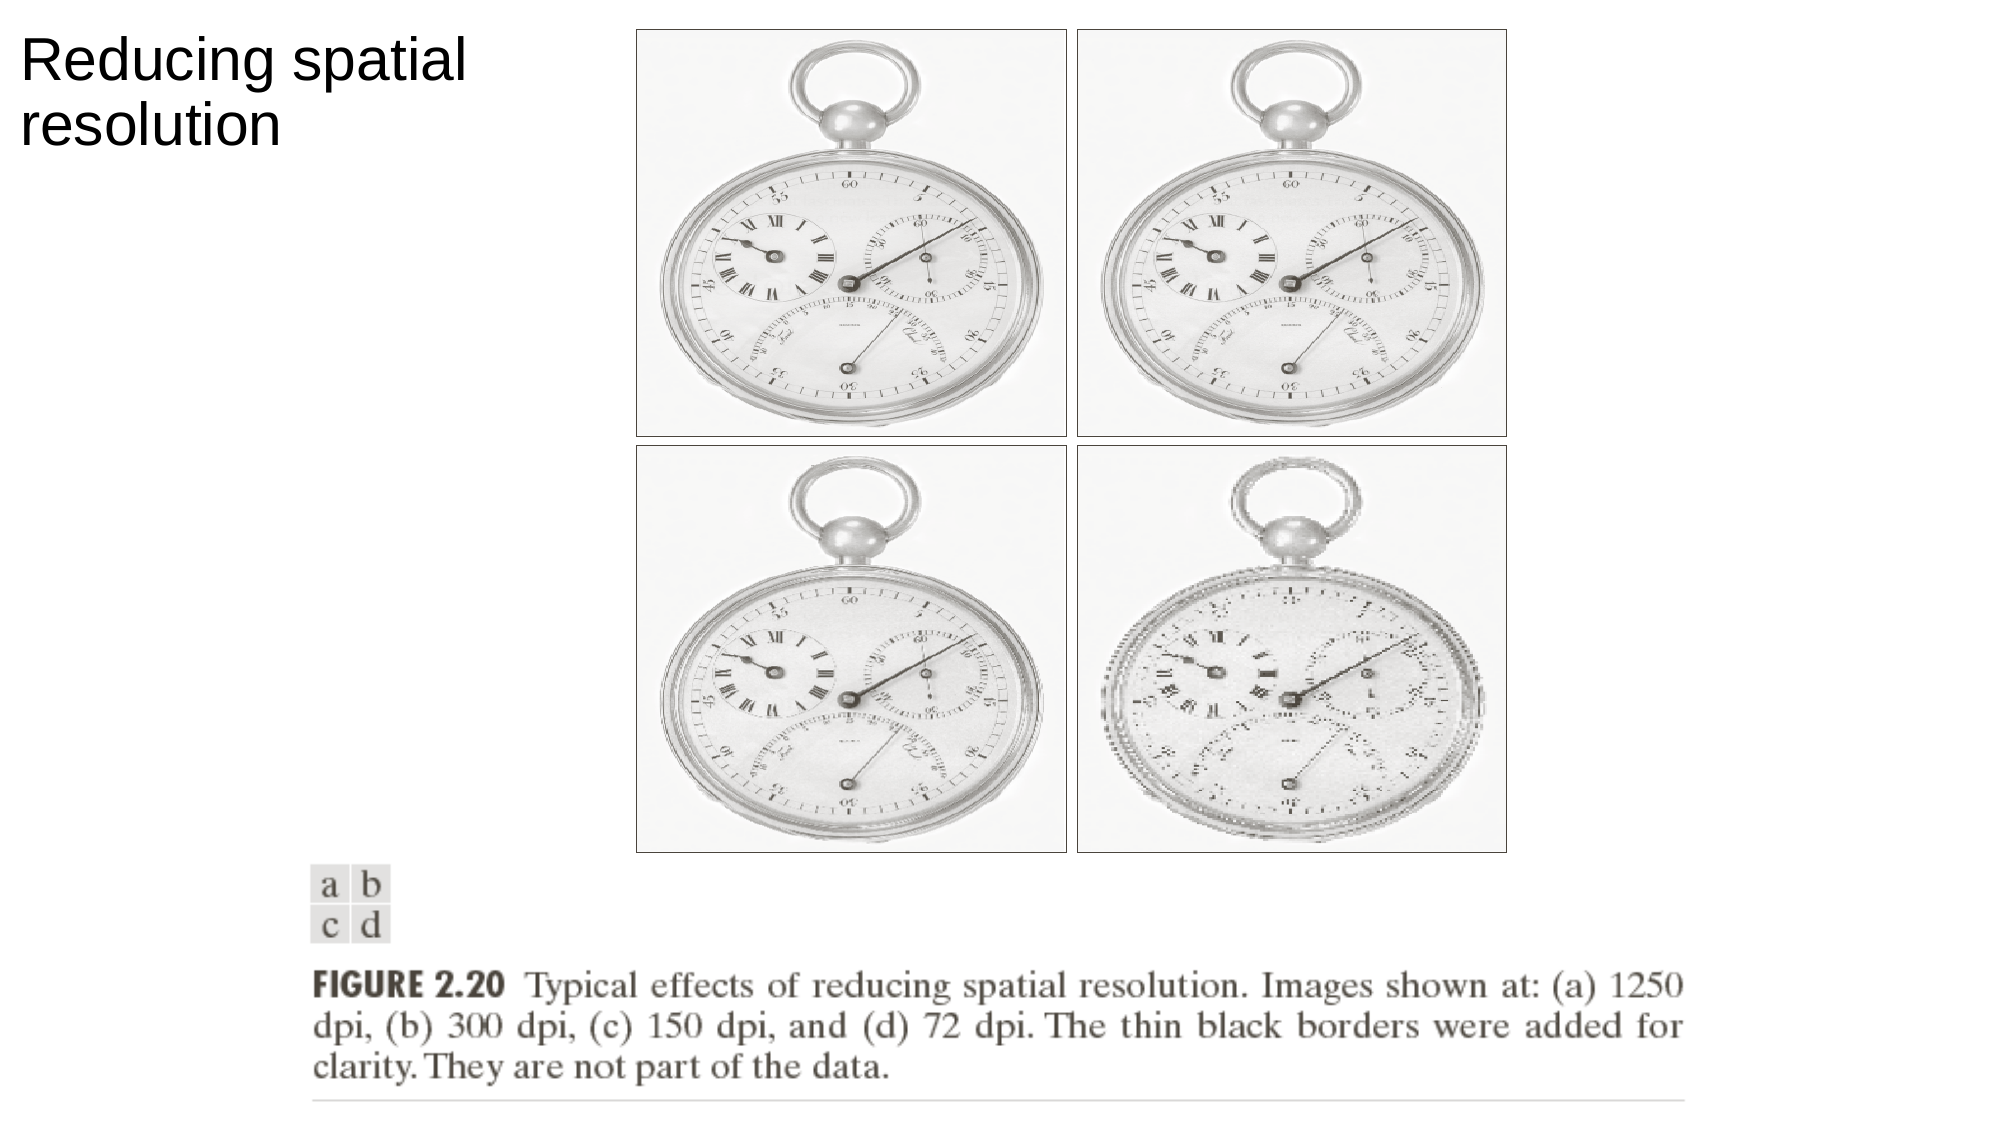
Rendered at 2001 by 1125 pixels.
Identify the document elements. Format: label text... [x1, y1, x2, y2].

title Reducing spatial resolution [0, 0, 1188, 188]
picture [303, 26, 1697, 1125]
